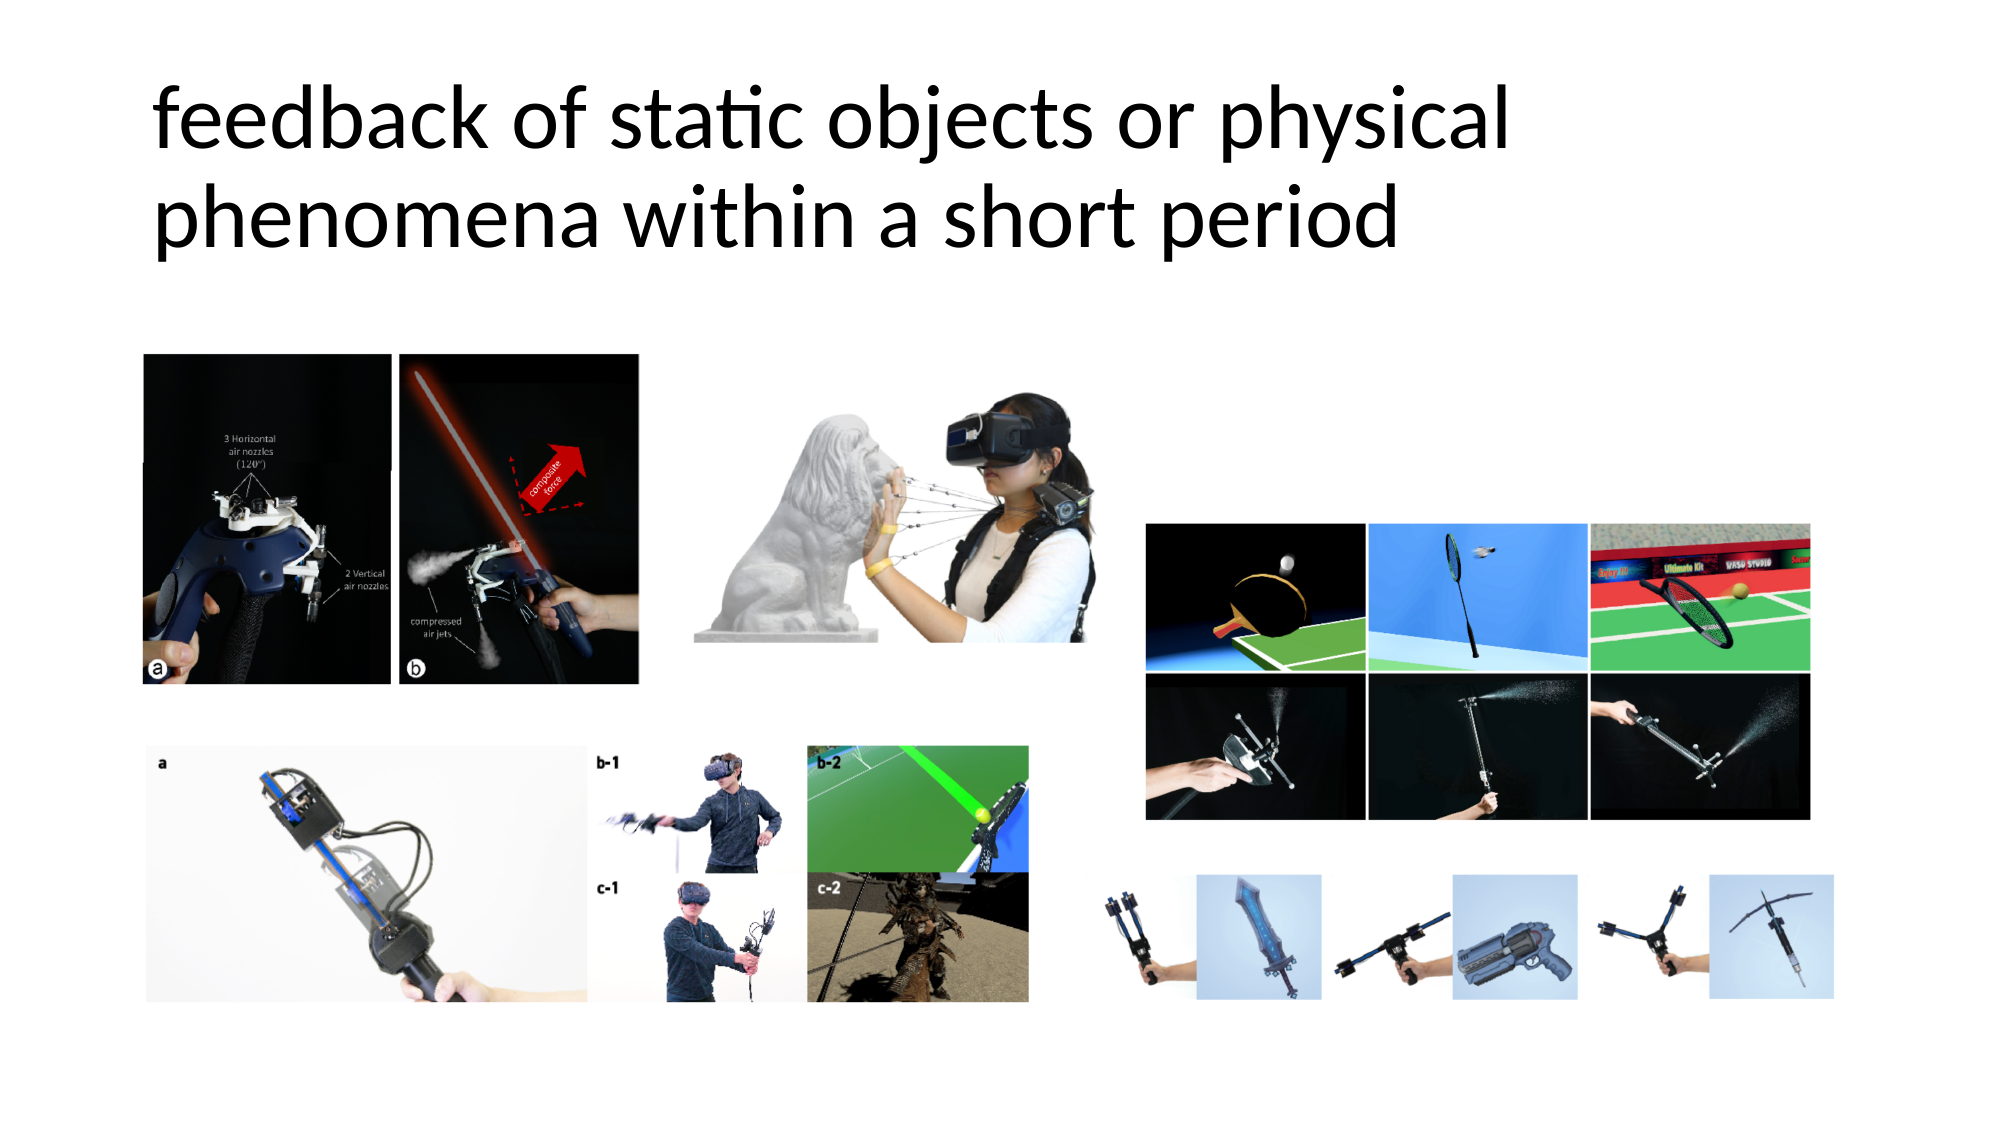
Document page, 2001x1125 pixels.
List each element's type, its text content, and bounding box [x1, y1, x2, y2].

picture [678, 389, 1104, 650]
picture [137, 347, 643, 691]
title feedback of static objects or physical phenomena within a short period [137, 59, 1863, 278]
picture [137, 733, 1036, 1014]
picture [1138, 519, 1818, 826]
picture [1085, 849, 1847, 1014]
